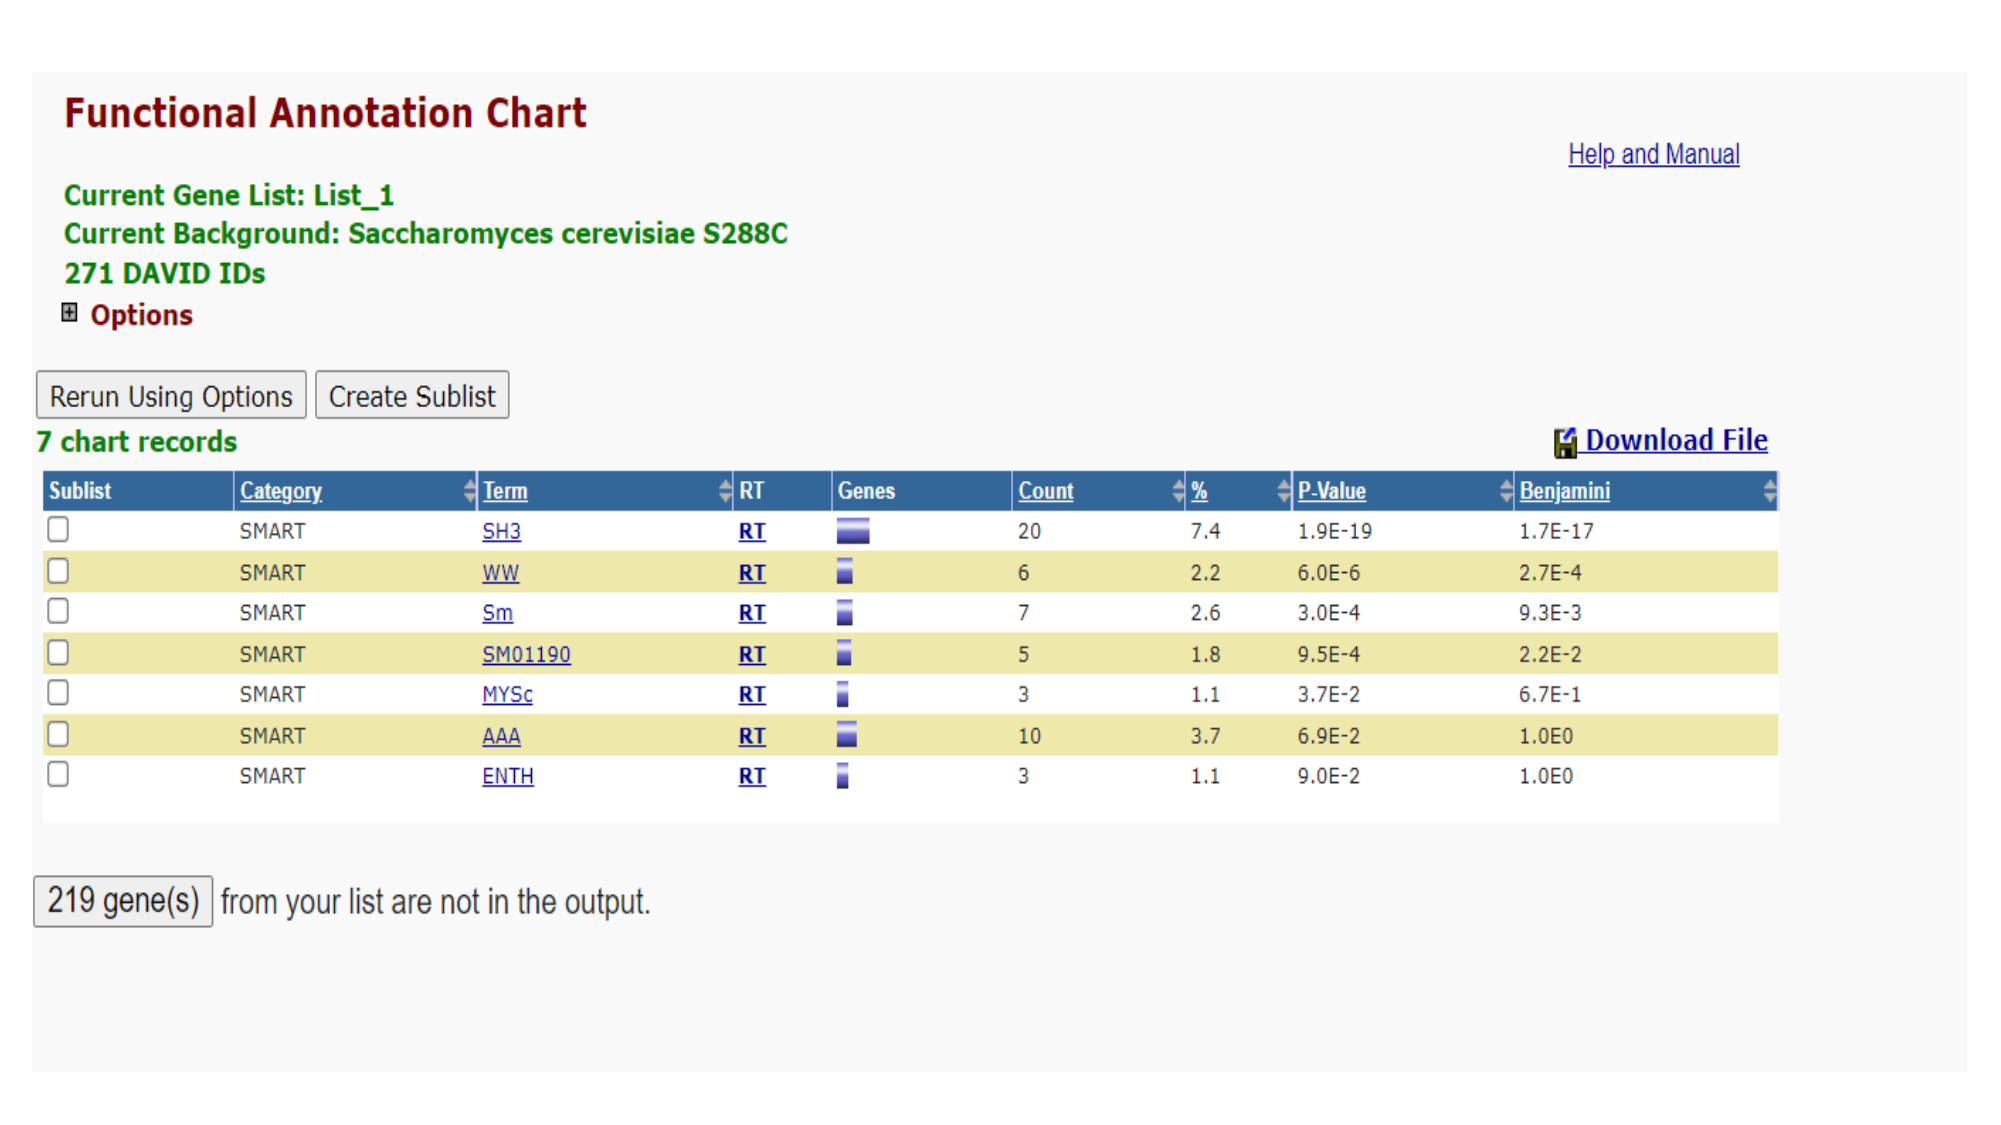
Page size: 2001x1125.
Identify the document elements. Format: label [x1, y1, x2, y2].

list [32, 72, 1967, 1072]
